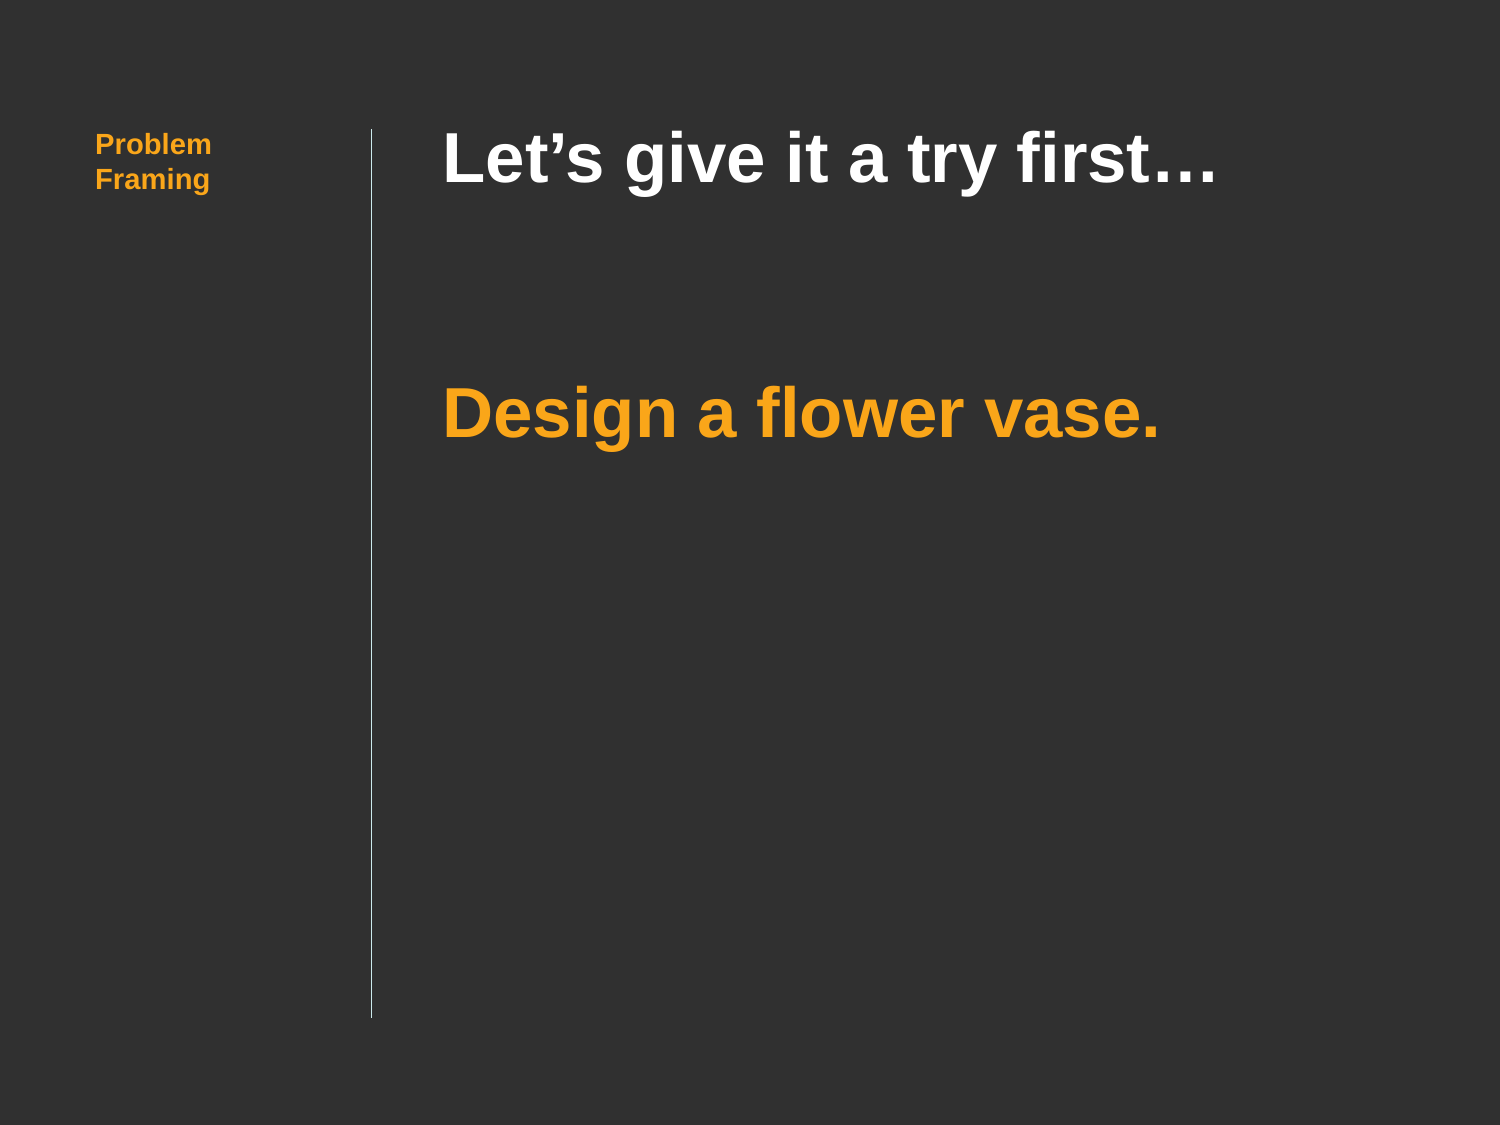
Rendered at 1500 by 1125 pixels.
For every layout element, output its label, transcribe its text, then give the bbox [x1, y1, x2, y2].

text_box Let’s give it a try first… Design a flower vase. [427, 11, 1446, 750]
text_box Problem Framing [80, 109, 350, 210]
